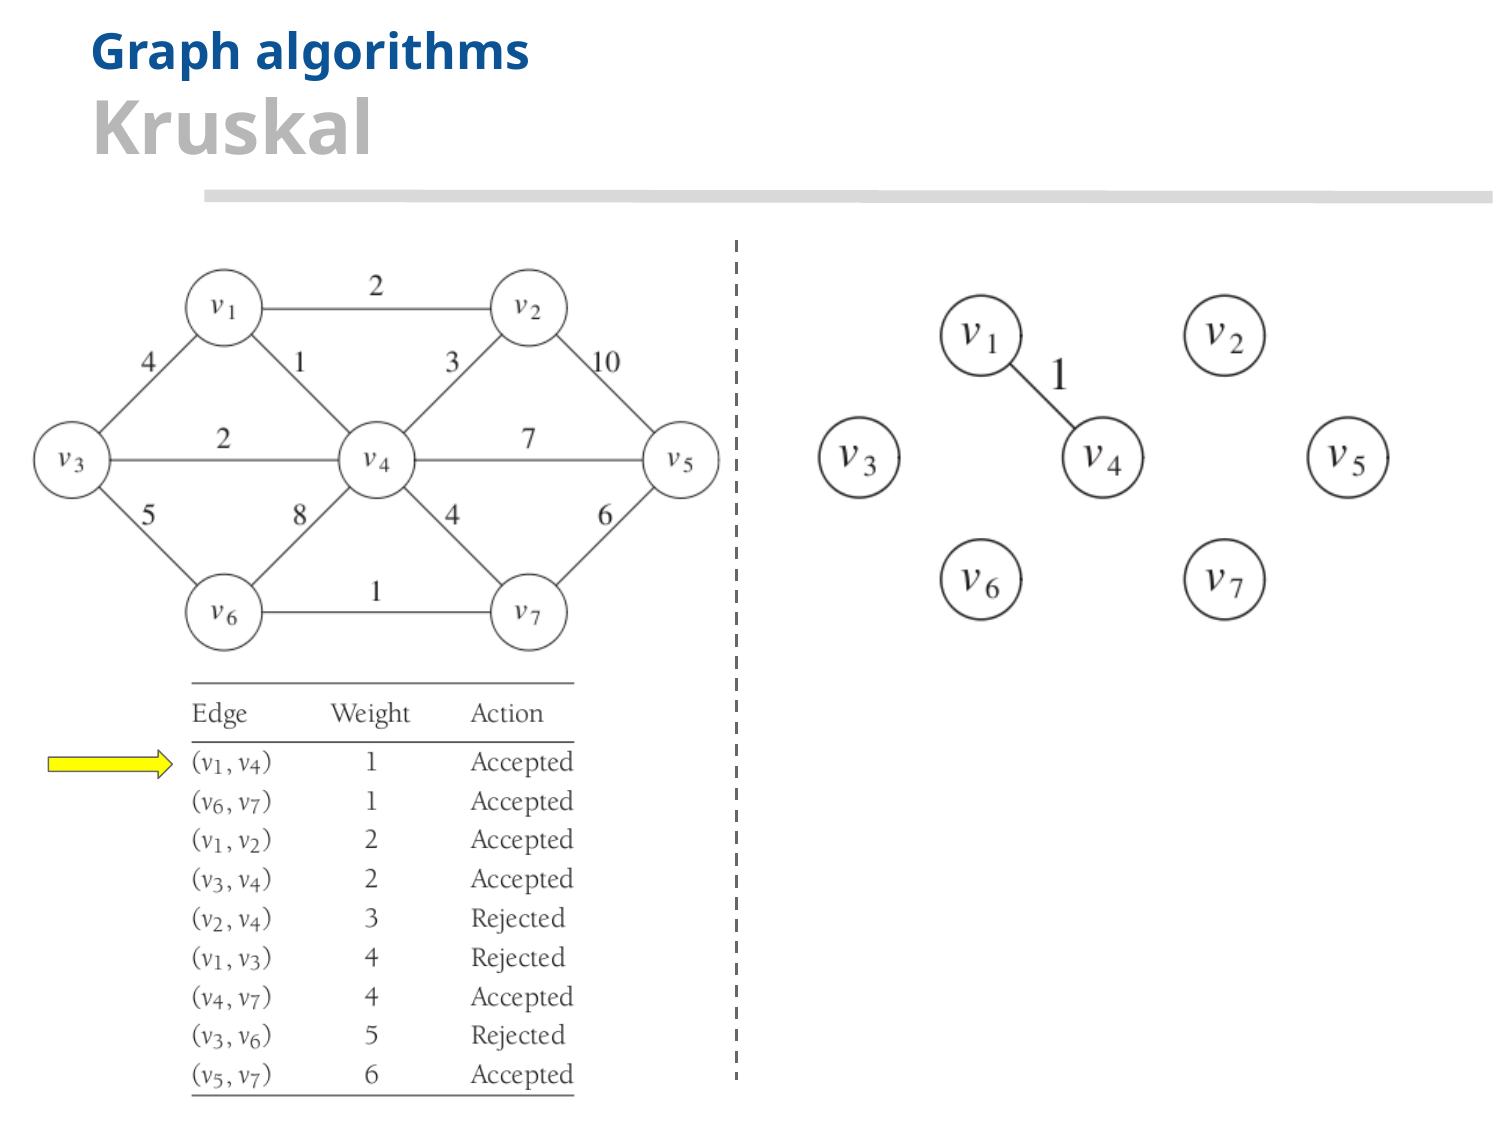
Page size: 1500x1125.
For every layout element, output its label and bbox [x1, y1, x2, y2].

text_box [48, 749, 172, 779]
picture [26, 228, 733, 1113]
title [75, 45, 1425, 185]
picture [799, 261, 1421, 653]
